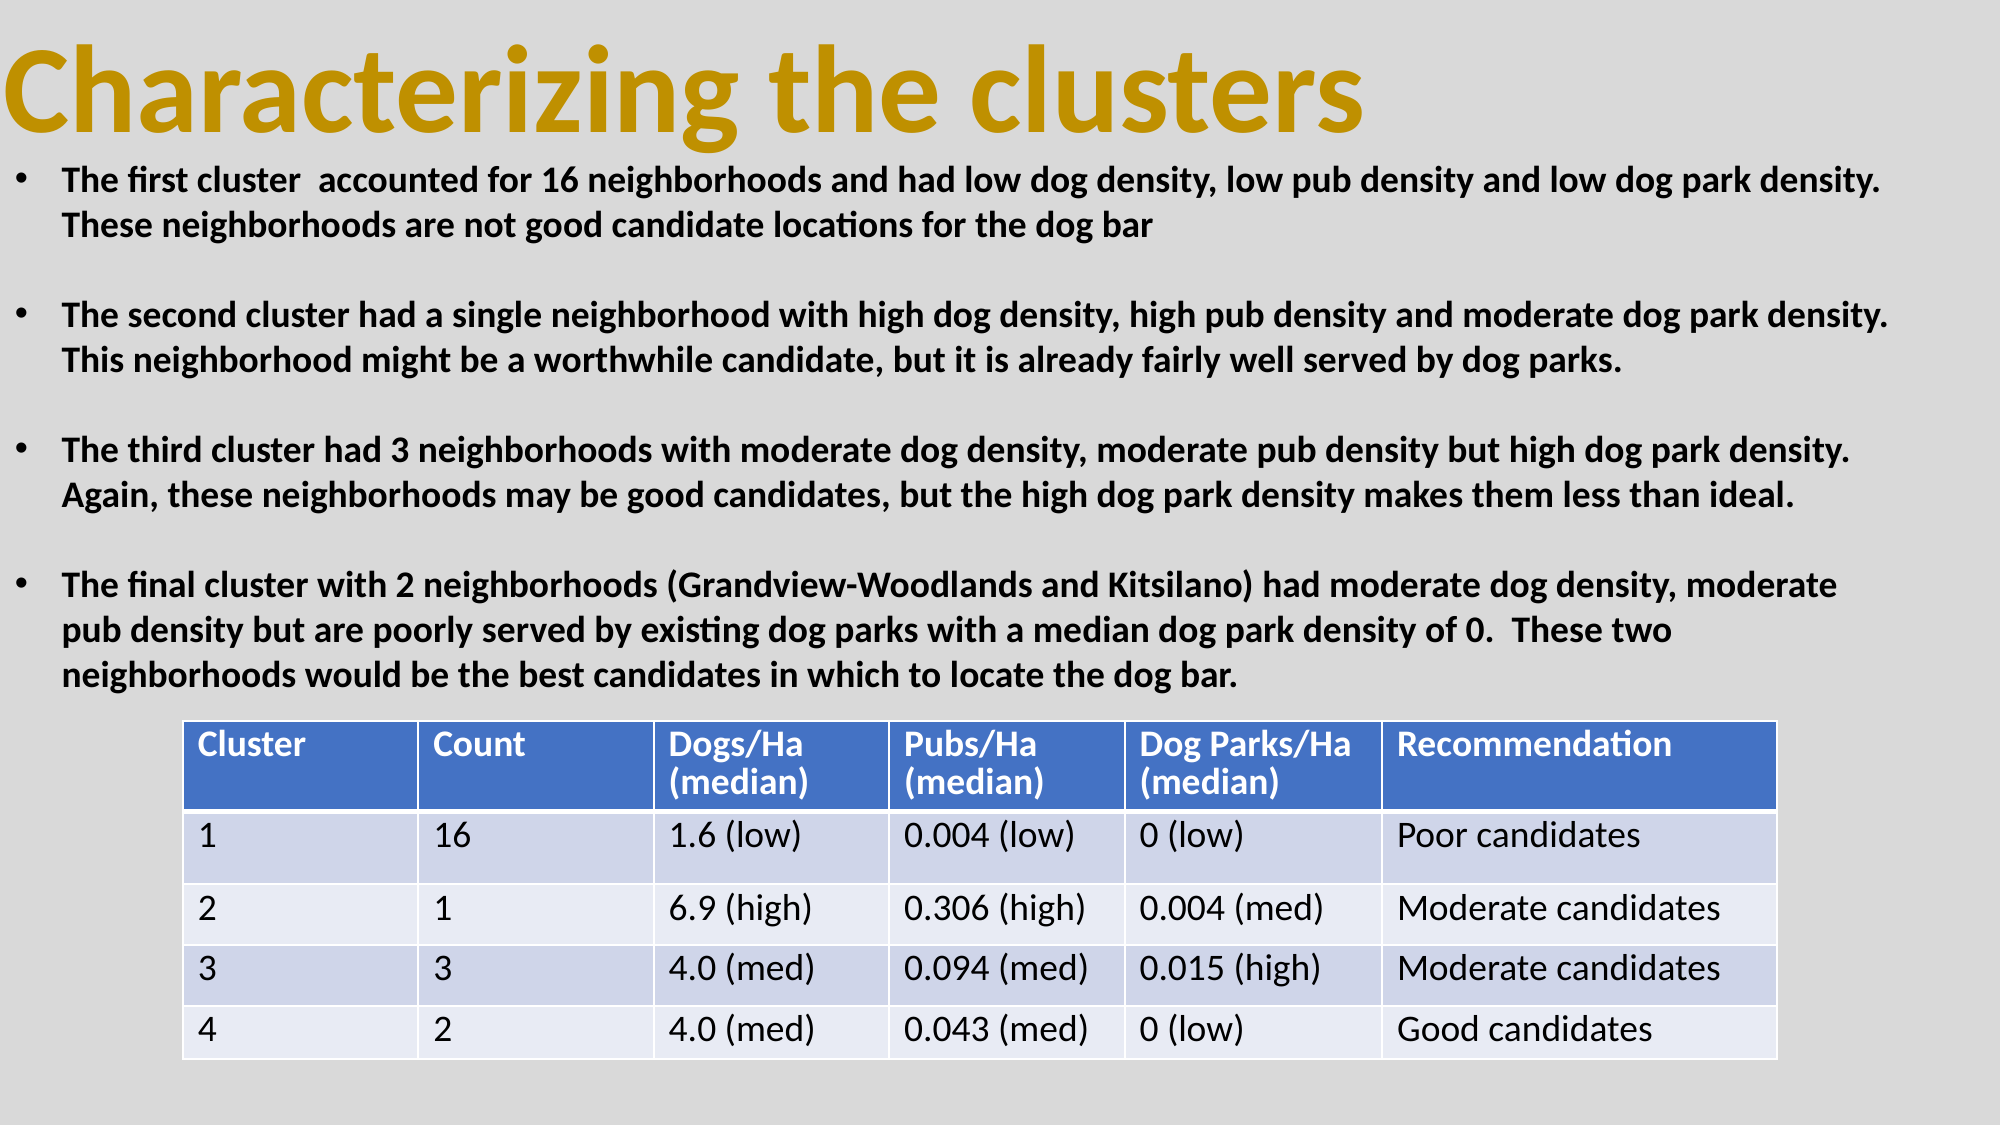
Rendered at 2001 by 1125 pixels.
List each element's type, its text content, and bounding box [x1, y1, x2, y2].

text_box Characterizing the clusters [0, 0, 2000, 165]
table_cell 1 [184, 814, 417, 883]
table_header Dogs/Ha (median) [655, 748, 888, 809]
table_cell 4.0 (med) [655, 946, 888, 1005]
table_cell 4 [184, 1007, 417, 1058]
table_cell 1.6 (low) [655, 814, 888, 883]
table_cell 0.004 (low) [890, 814, 1124, 883]
table_header Pubs/Ha (median) [890, 748, 1124, 809]
table_cell 3 [184, 946, 417, 1005]
table_cell 3 [419, 946, 653, 1005]
table_cell 16 [419, 814, 653, 883]
table_cell 0.004 (med) [1126, 885, 1381, 944]
table_header Cluster [184, 748, 417, 809]
table_cell 2 [419, 1007, 653, 1058]
table_cell Moderate candidates [1383, 885, 1776, 944]
table_cell 0.094 (med) [890, 946, 1124, 1005]
table_cell 0 (low) [1126, 1007, 1381, 1058]
table_header Dog Parks/Ha (median) [1126, 748, 1381, 809]
table_cell Poor candidates [1383, 814, 1776, 883]
table_cell 0.306 (high) [890, 885, 1124, 944]
table_cell 0.043 (med) [890, 1007, 1124, 1058]
table_header Count [419, 748, 653, 809]
table_cell 1 [419, 885, 653, 944]
table_cell 4.0 (med) [655, 1007, 888, 1058]
table_cell 0 (low) [1126, 814, 1381, 883]
table_cell 2 [184, 885, 417, 944]
table_cell Good candidates [1383, 1007, 1776, 1058]
text_box The first cluster accounted for 16 neighborhoods and had low dog density, low pub density and low dog park density. These neighborhoods are not good candidate locations for the dog bar The second cluster had a single neighborhood with high dog density, high pub density and moderate dog park density. This neighborhood might be a worthwhile candidate, but it is already fairly well served by dog parks. The third cluster had 3 neighborhoods with moderate dog density, moderate pub density but high dog park density. Again, these neighborhoods may be good candidates, but the high dog park density makes them less than ideal. The final cluster with 2 neighborhoods (Grandview-Woodlands and Kitsilano) had moderate dog density, moderate pub density but are poorly served by existing dog parks with a median dog park density of 0. These two neighborhoods would be the best candidates in which to locate the dog bar. [0, 147, 1914, 748]
table_cell 0.015 (high) [1126, 946, 1381, 1005]
table_cell Moderate candidates [1383, 946, 1776, 1005]
table_header Recommendation [1383, 748, 1776, 809]
table_cell 6.9 (high) [655, 885, 888, 944]
